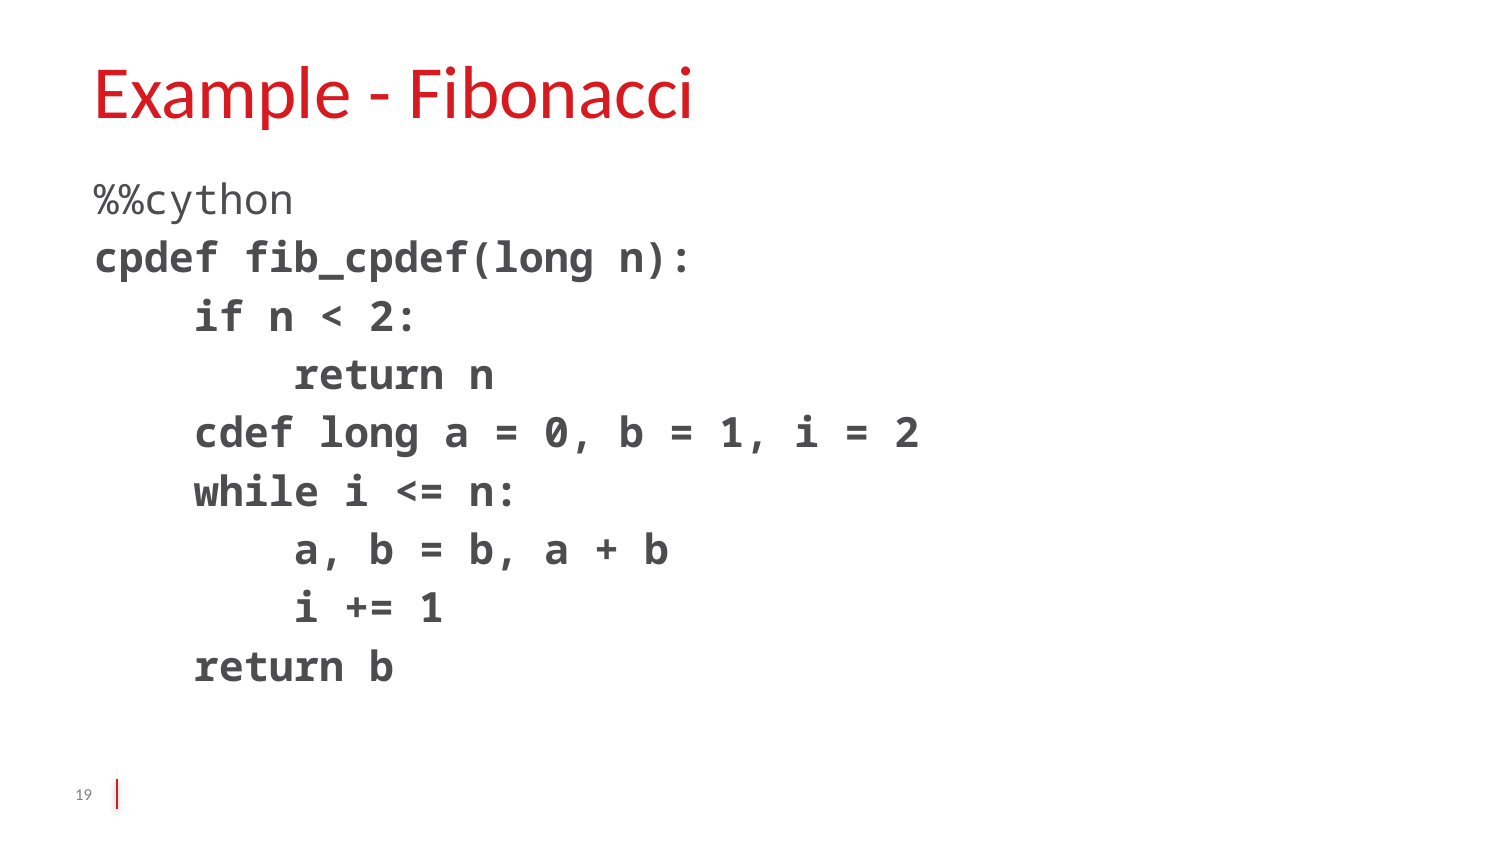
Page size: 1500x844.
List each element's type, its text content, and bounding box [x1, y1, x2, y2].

list %%cython cpdef fib_cpdef(long n): if n < 2: return n cdef long a = 0, b = 1, i = 2 while i <= n: a, b = b, a + b i += 1 return b [94, 165, 1407, 767]
title Example - Fibonacci [94, 61, 1407, 149]
